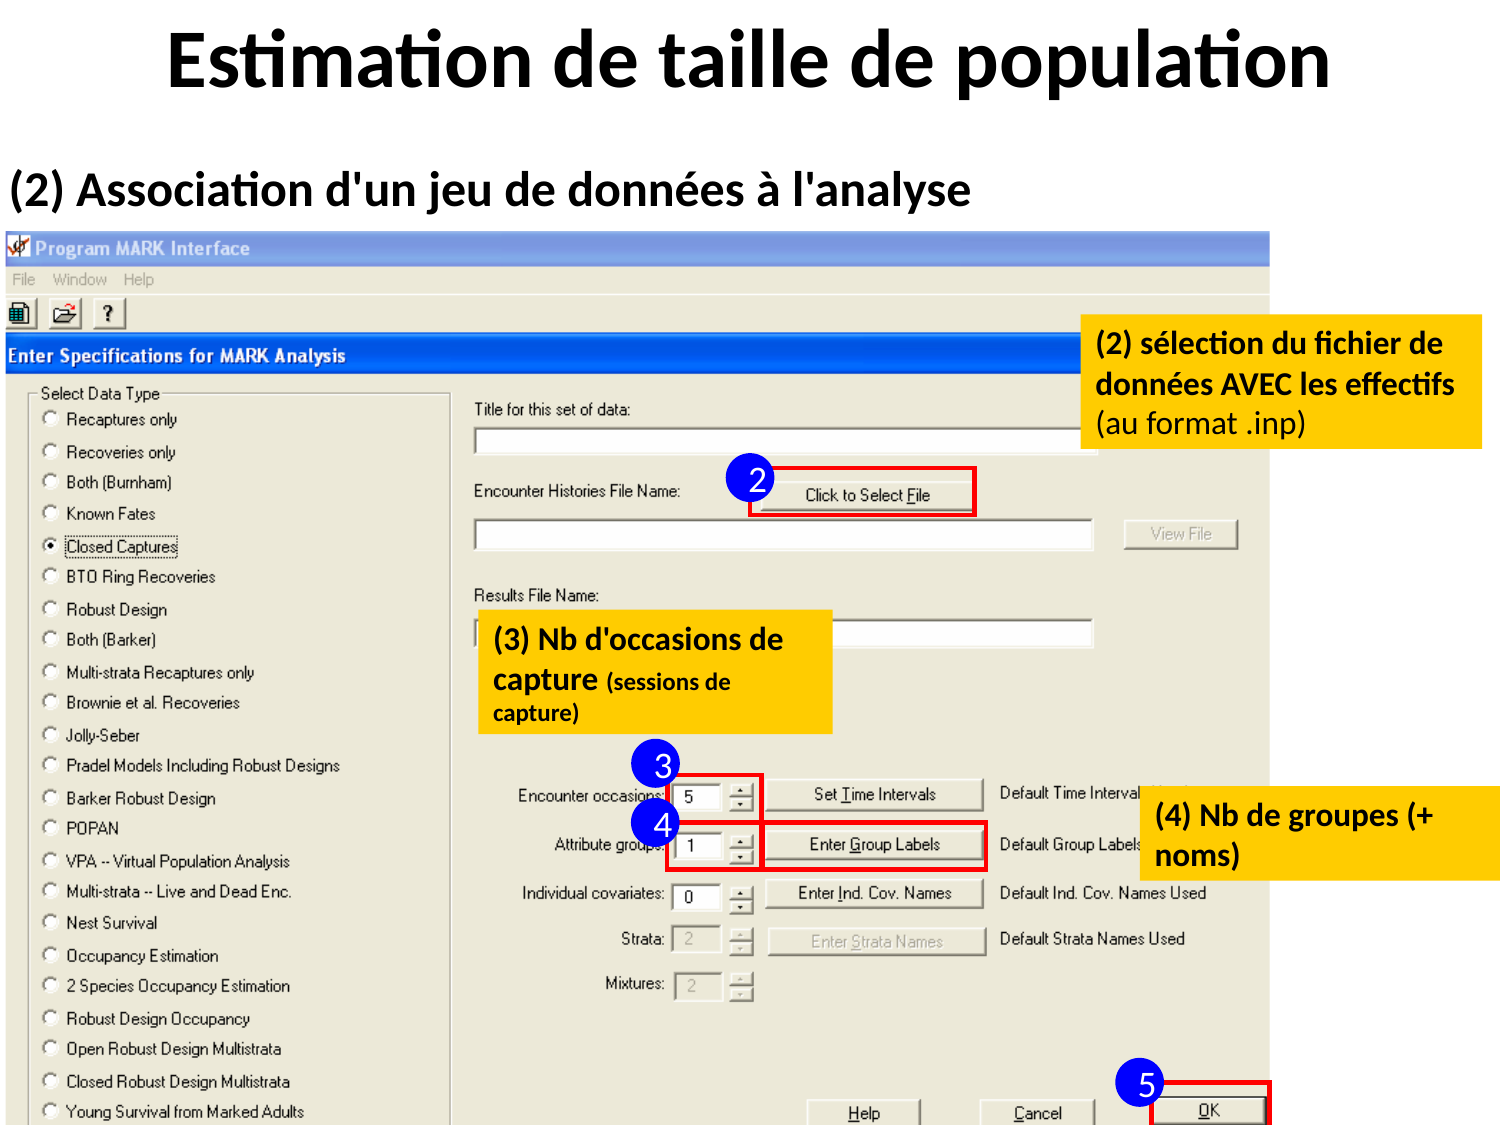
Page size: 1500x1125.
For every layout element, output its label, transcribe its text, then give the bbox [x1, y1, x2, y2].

picture [5, 231, 1271, 1125]
text_box (2) Association d'un jeu de données à l'analyse [0, 160, 1152, 232]
text_box (2) sélection du fichier de données AVEC les effectifs (au format .inp) [1276, 314, 1483, 449]
title Estimation de taille de population [0, 0, 1500, 126]
text_box (4) Nb de groupes (+ noms) [1276, 786, 1500, 881]
